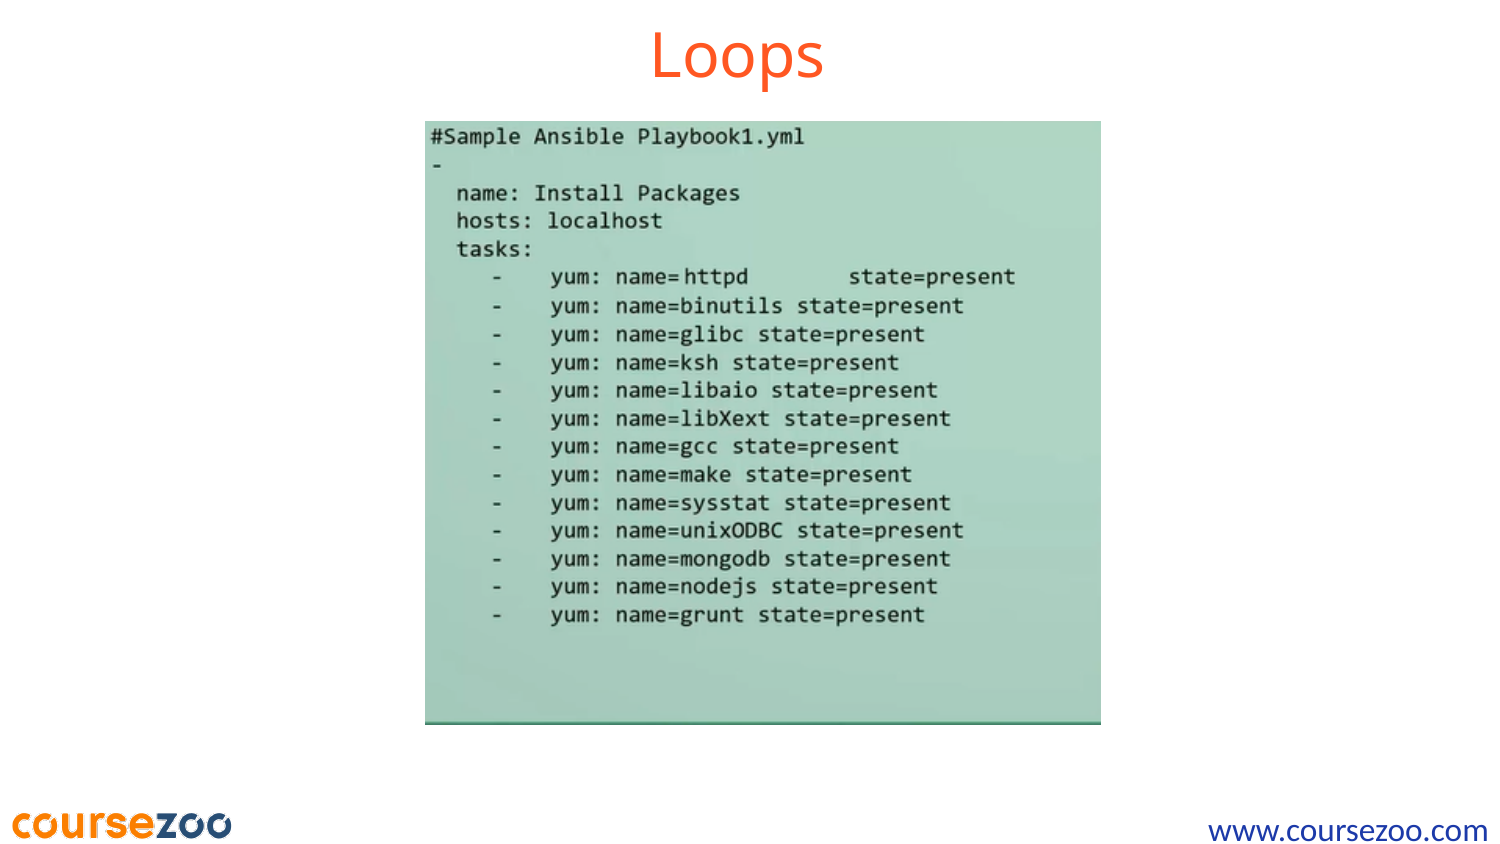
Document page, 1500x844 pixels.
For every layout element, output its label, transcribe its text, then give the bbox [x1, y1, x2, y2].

picture [424, 121, 1101, 726]
picture [8, 803, 235, 844]
title Loops [38, 0, 1437, 94]
